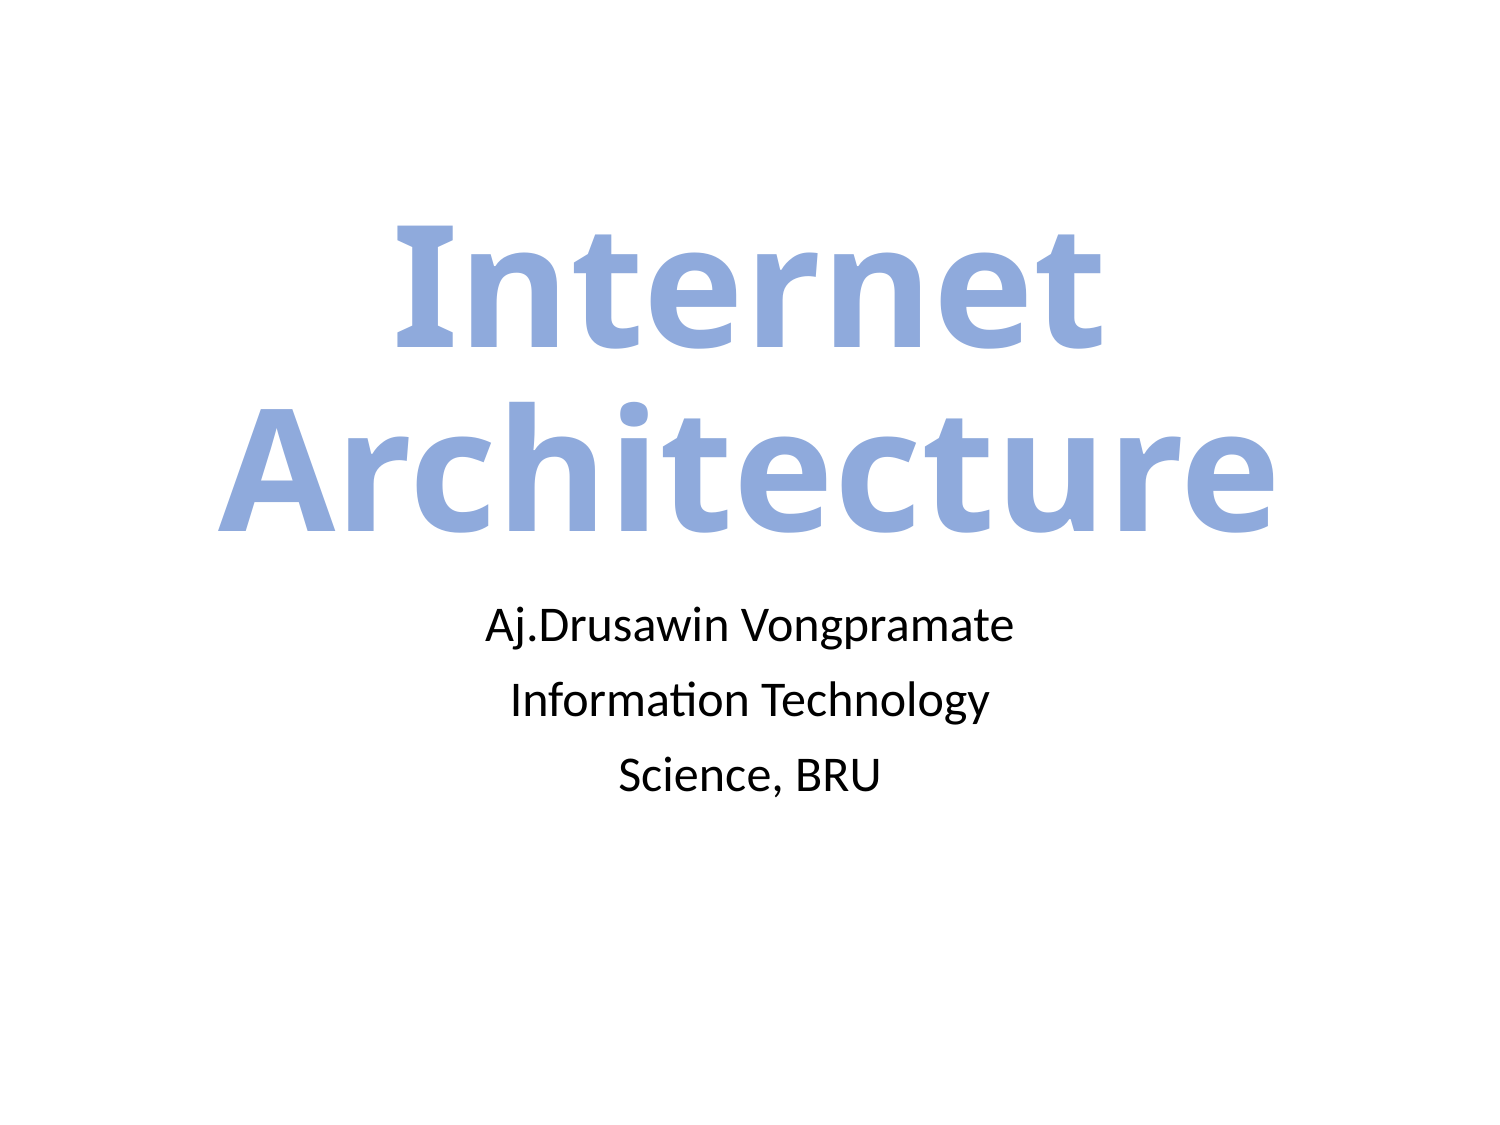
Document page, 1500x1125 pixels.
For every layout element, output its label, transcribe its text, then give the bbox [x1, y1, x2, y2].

subtitle Aj.Drusawin Vongpramate Information Technology Science, BRU [187, 590, 1313, 863]
title Internet Architecture [112, 184, 1388, 576]
